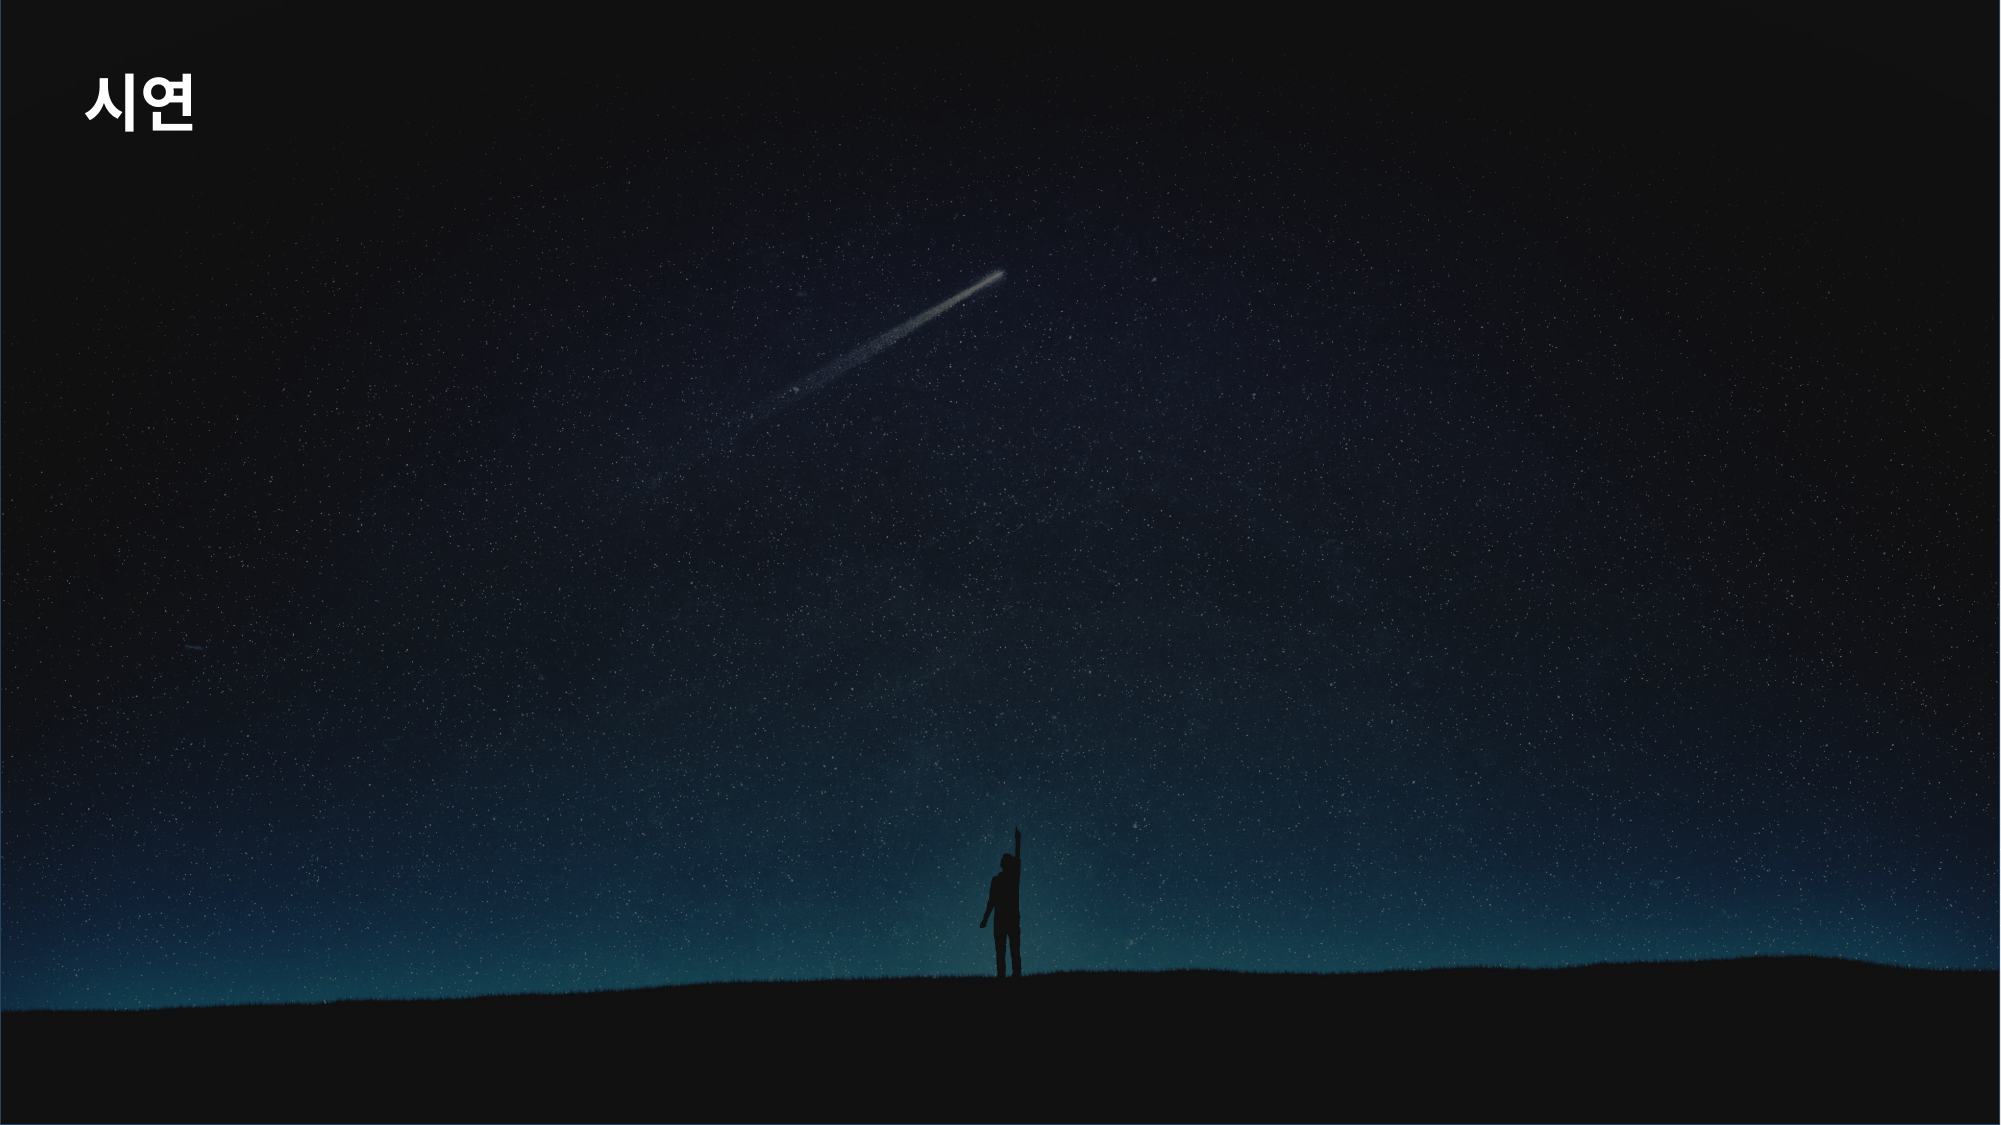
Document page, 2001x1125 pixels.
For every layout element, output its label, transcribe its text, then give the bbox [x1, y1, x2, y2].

text_box 시연 [68, 65, 223, 148]
text_box [0, 0, 2000, 1125]
